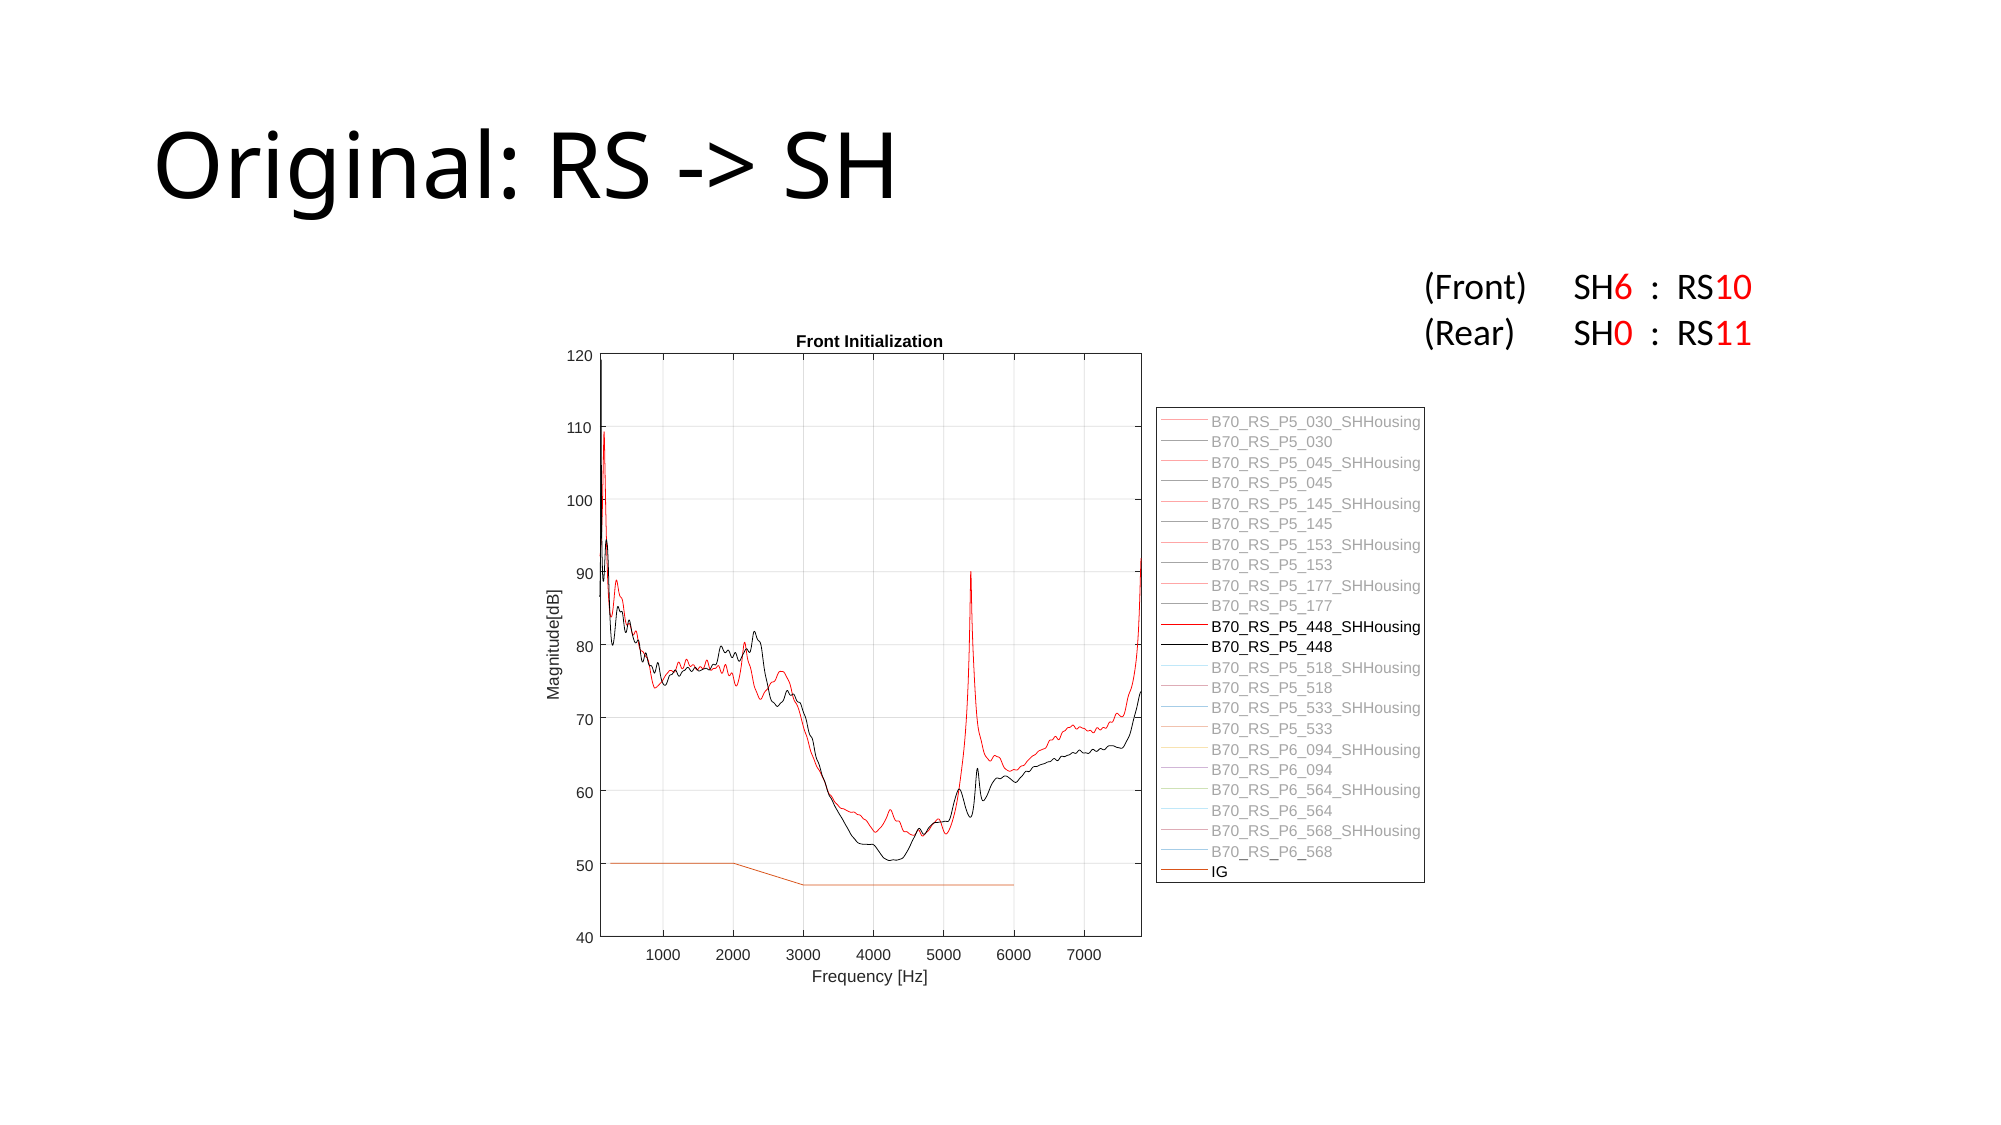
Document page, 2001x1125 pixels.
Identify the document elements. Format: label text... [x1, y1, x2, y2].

title Original: RS -> SH [137, 59, 1863, 278]
text_box (Front) SH6 : RS10 (Rear) SH0 : RS11 [1408, 255, 1804, 360]
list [509, 299, 1491, 1014]
